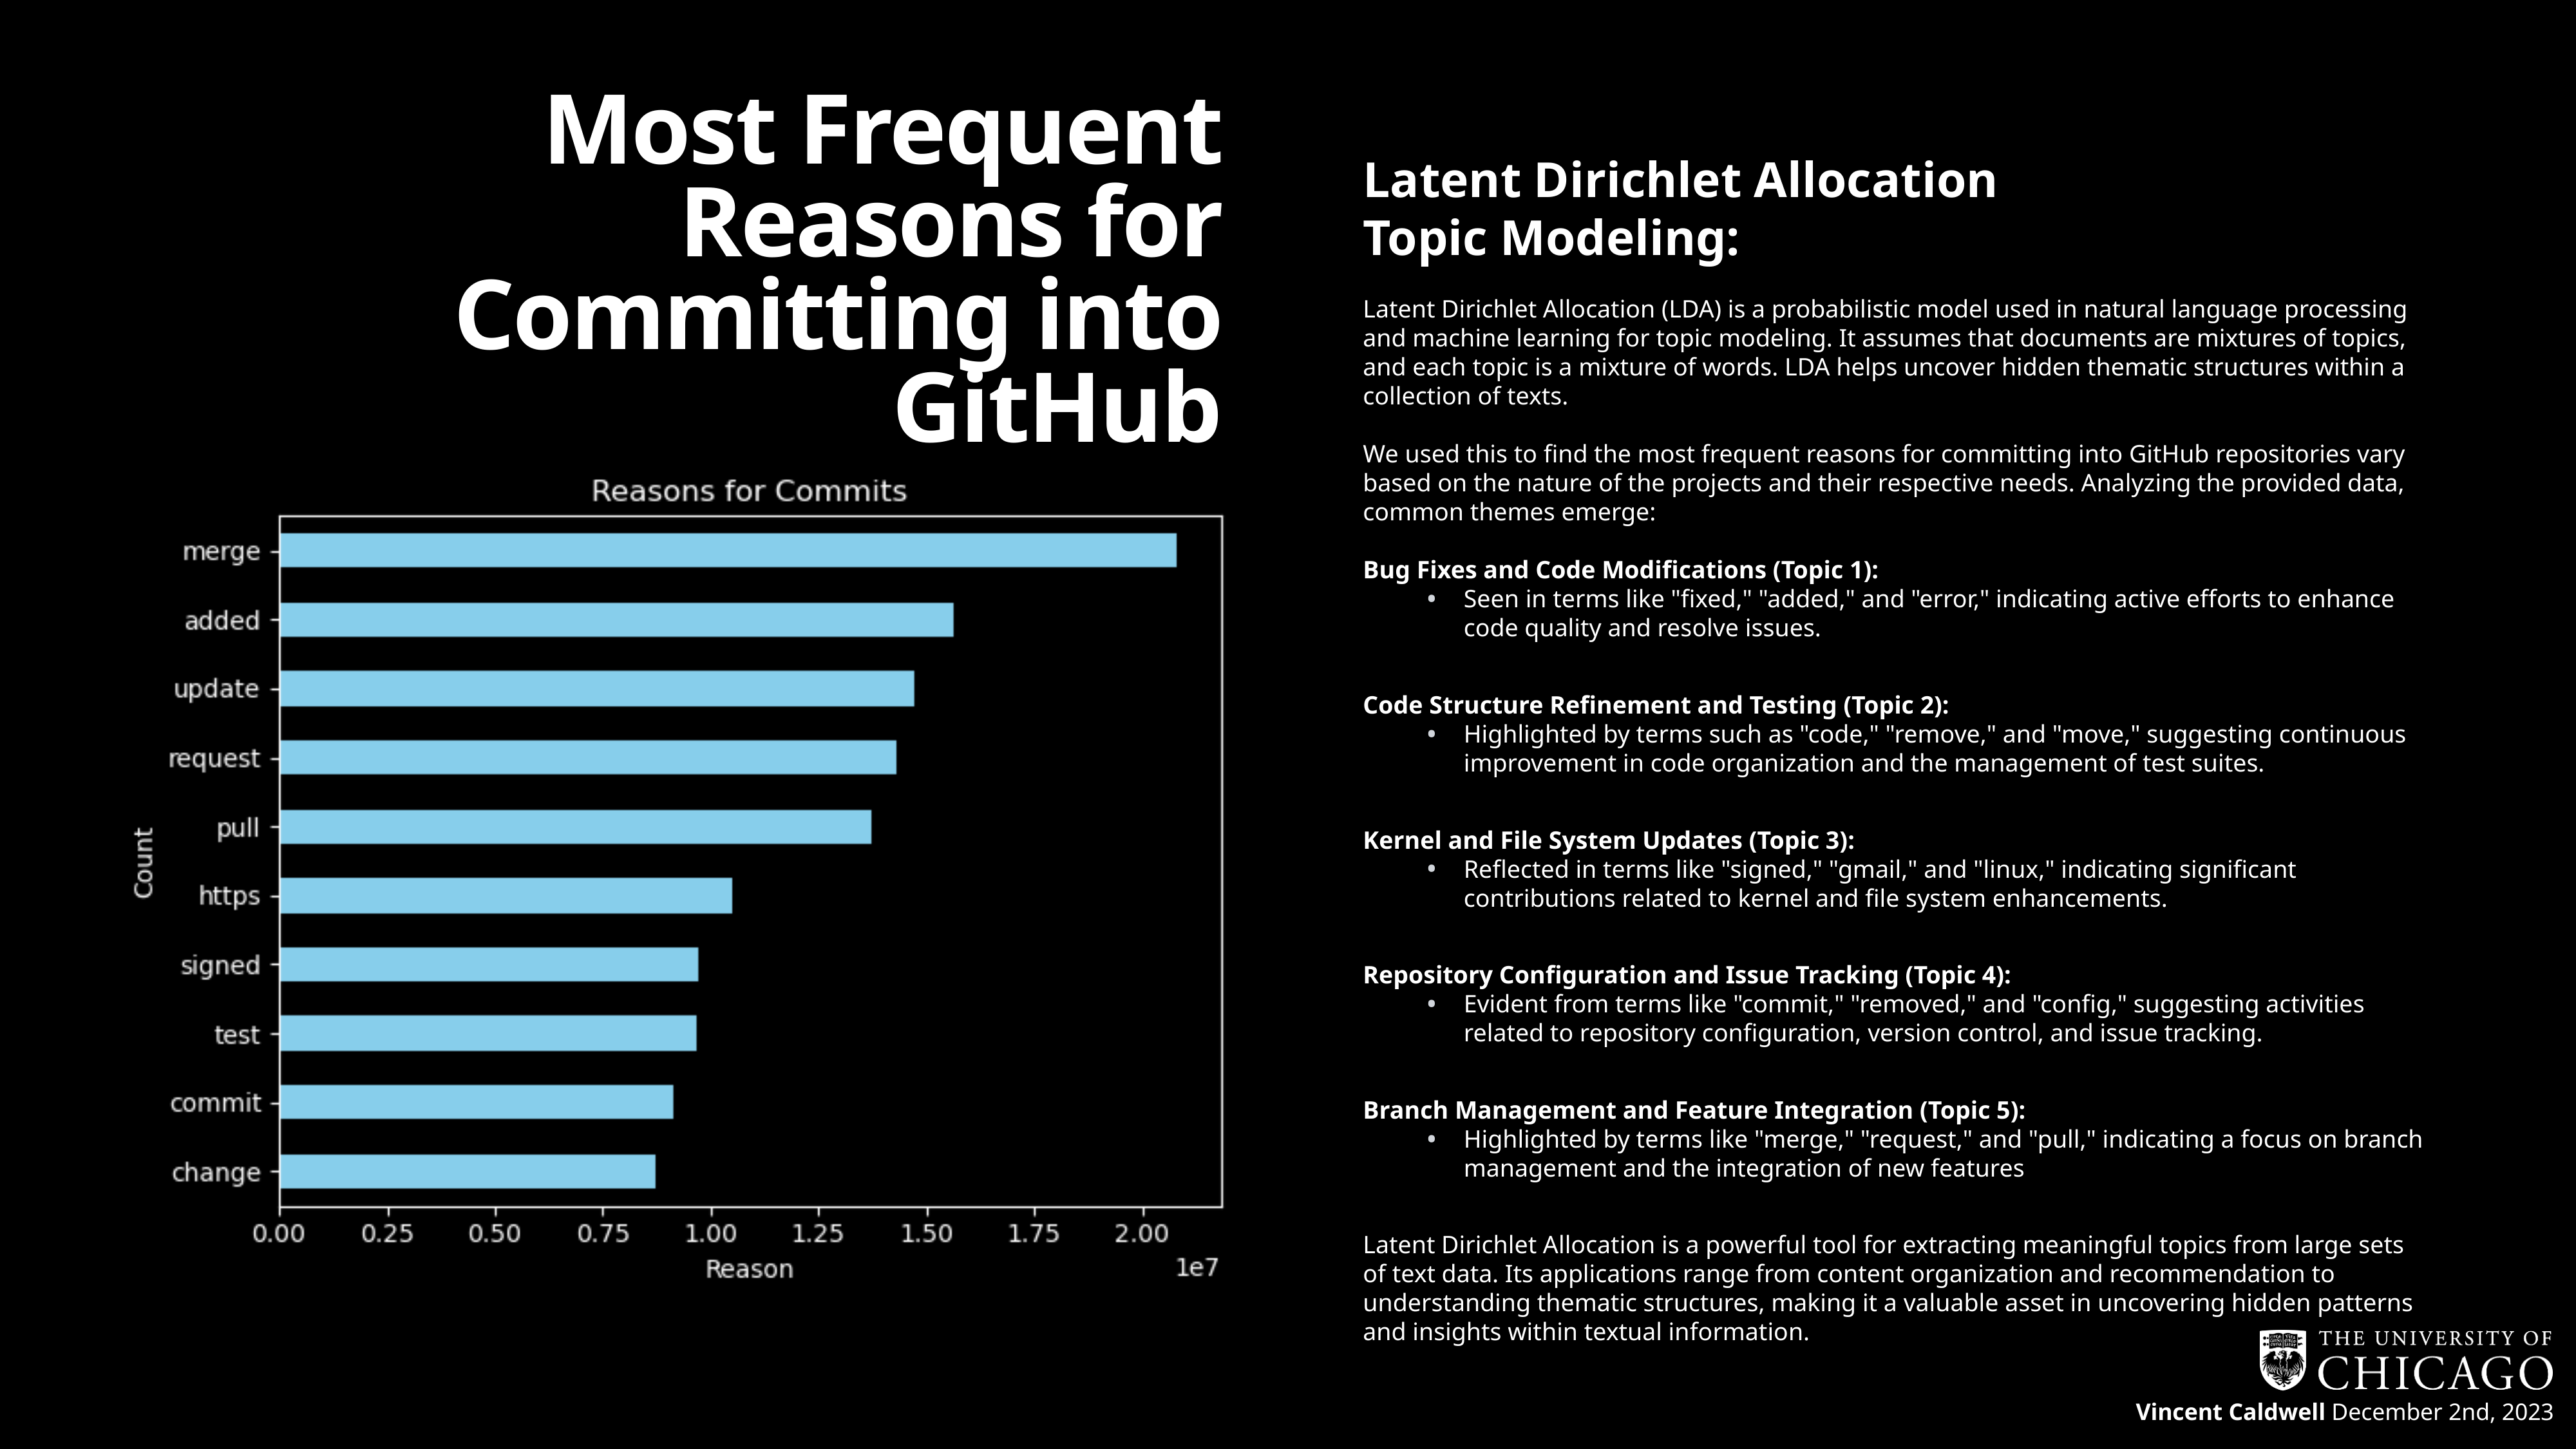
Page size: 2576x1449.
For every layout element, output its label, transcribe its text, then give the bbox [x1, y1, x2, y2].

text_box Vincent Caldwell December 2nd, 2023 [2131, 1392, 2565, 1433]
picture [2260, 1330, 2553, 1392]
title Most Frequent Reasons for Committing into GitHub [154, 113, 1228, 437]
list Latent Dirichlet Allocation Topic Modeling: Latent Dirichlet Allocation (LDA) is a probabilistic model used in natural language processing and machine learning for topic modeling. It assumes that documents are mixtures of topics, and each topic is a mixture of words. LDA helps uncover hidden thematic structures within a collection of texts. We used this to find the most frequent reasons for committing into GitHub repositories vary based on the nature of the projects and their respective needs. Analyzing the provided data, common themes emerge: Bug Fixes and Code Modifications (Topic 1): Seen in terms like "fixed," "added," and "error," indicating active efforts to enhance code quality and resolve issues. Code Structure Refinement and Testing (Topic 2): Highlighted by terms such as "code," "remove," and "move," suggesting continuous improvement in code organization and the management of test suites. Kernel and File System Updates (Topic 3): Reflected in terms like "signed," "gmail," and "linux," indicating significant contributions related to kernel and file system enhancements. Repository Configuration and Issue Tracking (Topic 4): Evident from terms like "commit," "removed," and "config," suggesting activities related to repository configuration, version control, and issue tracking. Branch Management and Feature Integration (Topic 5): Highlighted by terms like "merge," "request," and "pull," indicating a focus on branch management and the integration of new features Latent Dirichlet Allocation is a powerful tool for extracting meaningful topics from large sets of text data. Its applications range from content organization and recommendation to understanding thematic structures, making it a valuable asset in uncovering hidden patterns and insights within textual information. [1357, 143, 2431, 1298]
picture [115, 470, 1240, 1294]
